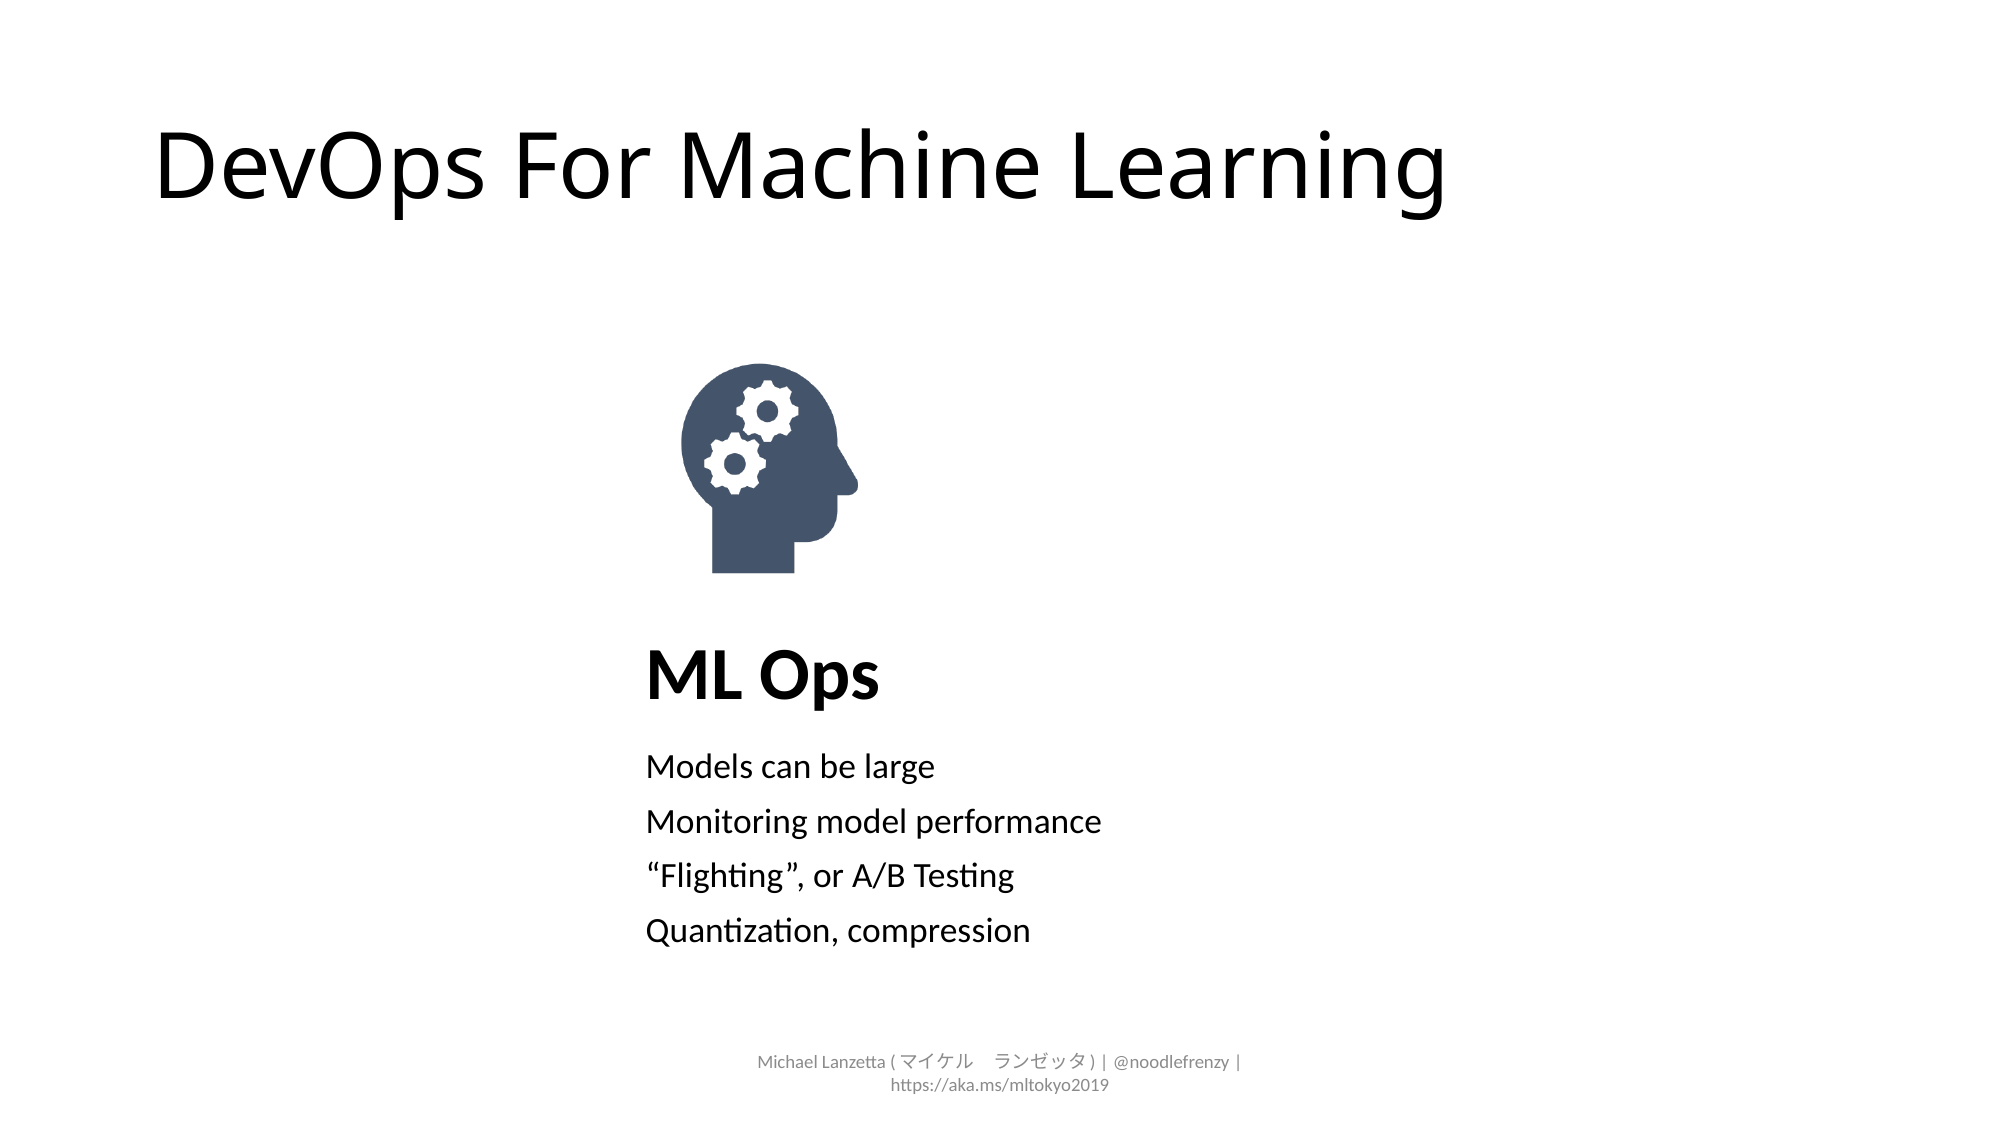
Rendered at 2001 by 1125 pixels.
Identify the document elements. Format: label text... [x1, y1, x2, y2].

title DevOps For Machine Learning [137, 59, 1863, 278]
footer Michael Lanzetta (マイケル ランゼッタ) | @noodlefrenzy | https://aka.ms/mltokyo2019 [662, 1042, 1338, 1103]
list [137, 299, 1863, 1014]
